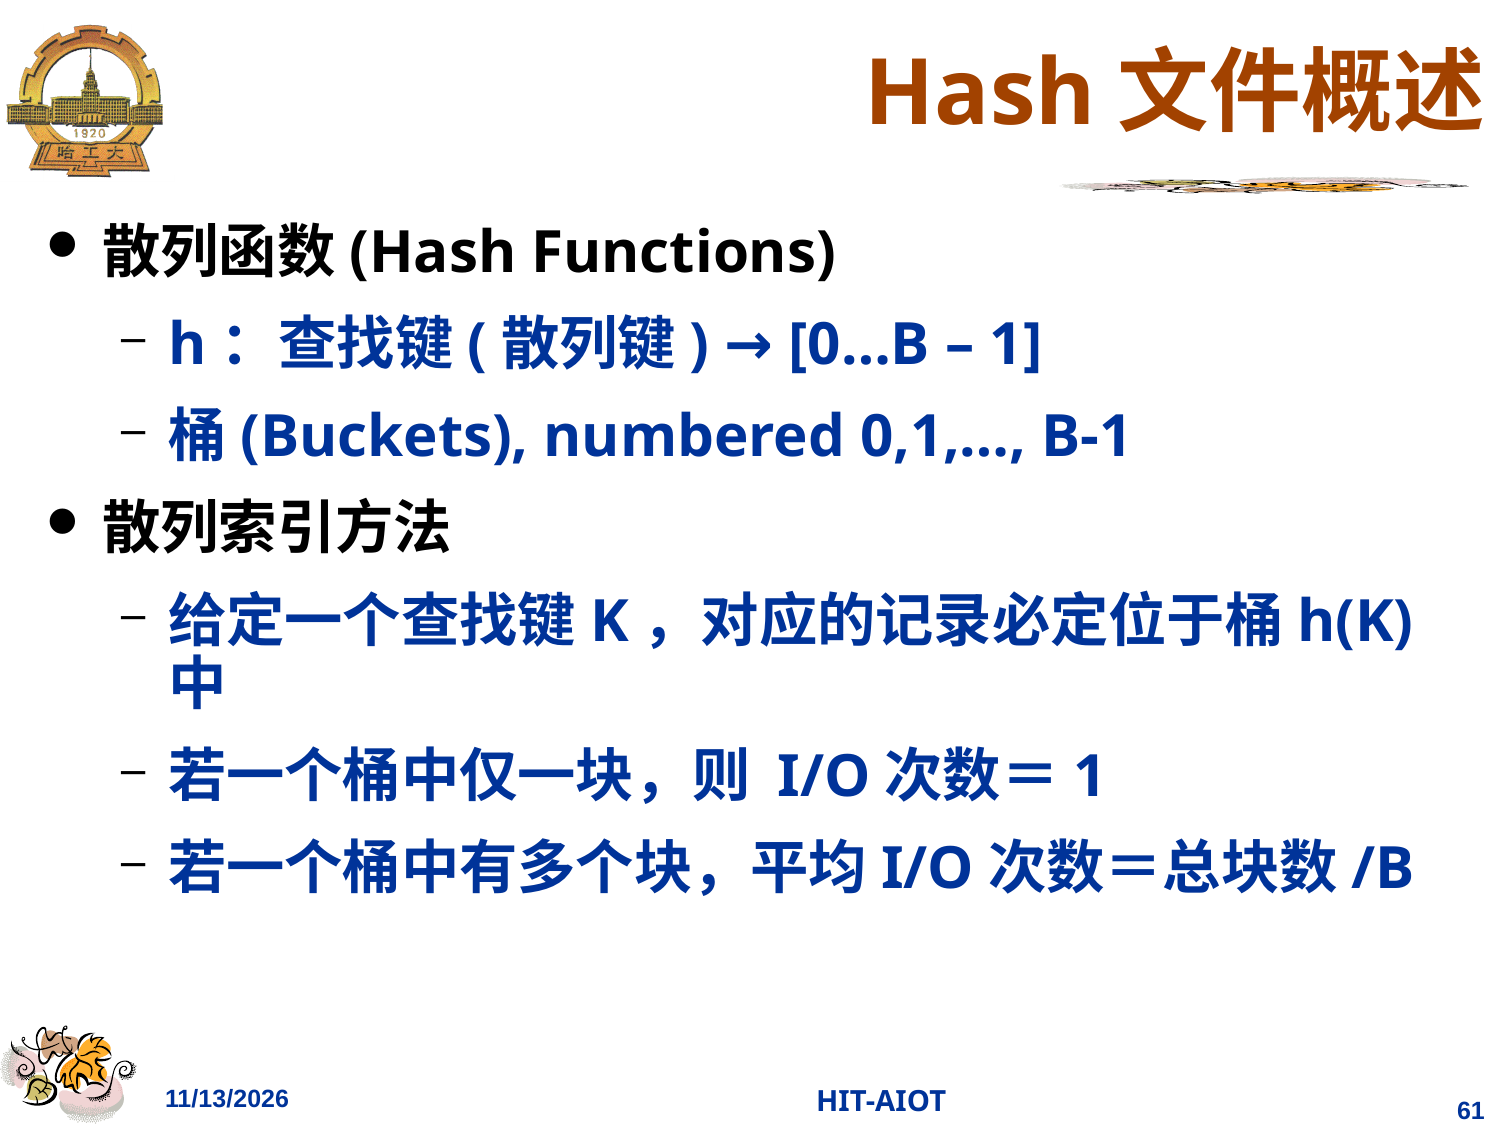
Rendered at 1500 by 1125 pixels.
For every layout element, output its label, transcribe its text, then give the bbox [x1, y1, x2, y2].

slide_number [149, 1074, 413, 1125]
footer HIT-AIOT [524, 1074, 1238, 1125]
slide_number 61 [1437, 1087, 1500, 1125]
title Hash文件概述 [162, 0, 1500, 176]
picture [0, 24, 175, 182]
list 散列函数(Hash Functions) h：查找键(散列键) → [0…B – 1] 桶(Buckets), numbered 0,1,…, B-1 散列索引方法 给定一个查找键K，对应的记录必定位于桶h(K)中 若一个桶中仅一块，则 I/O次数＝1 若一个桶中有多个块，平均I/O次数＝总块数/B [30, 214, 1469, 958]
